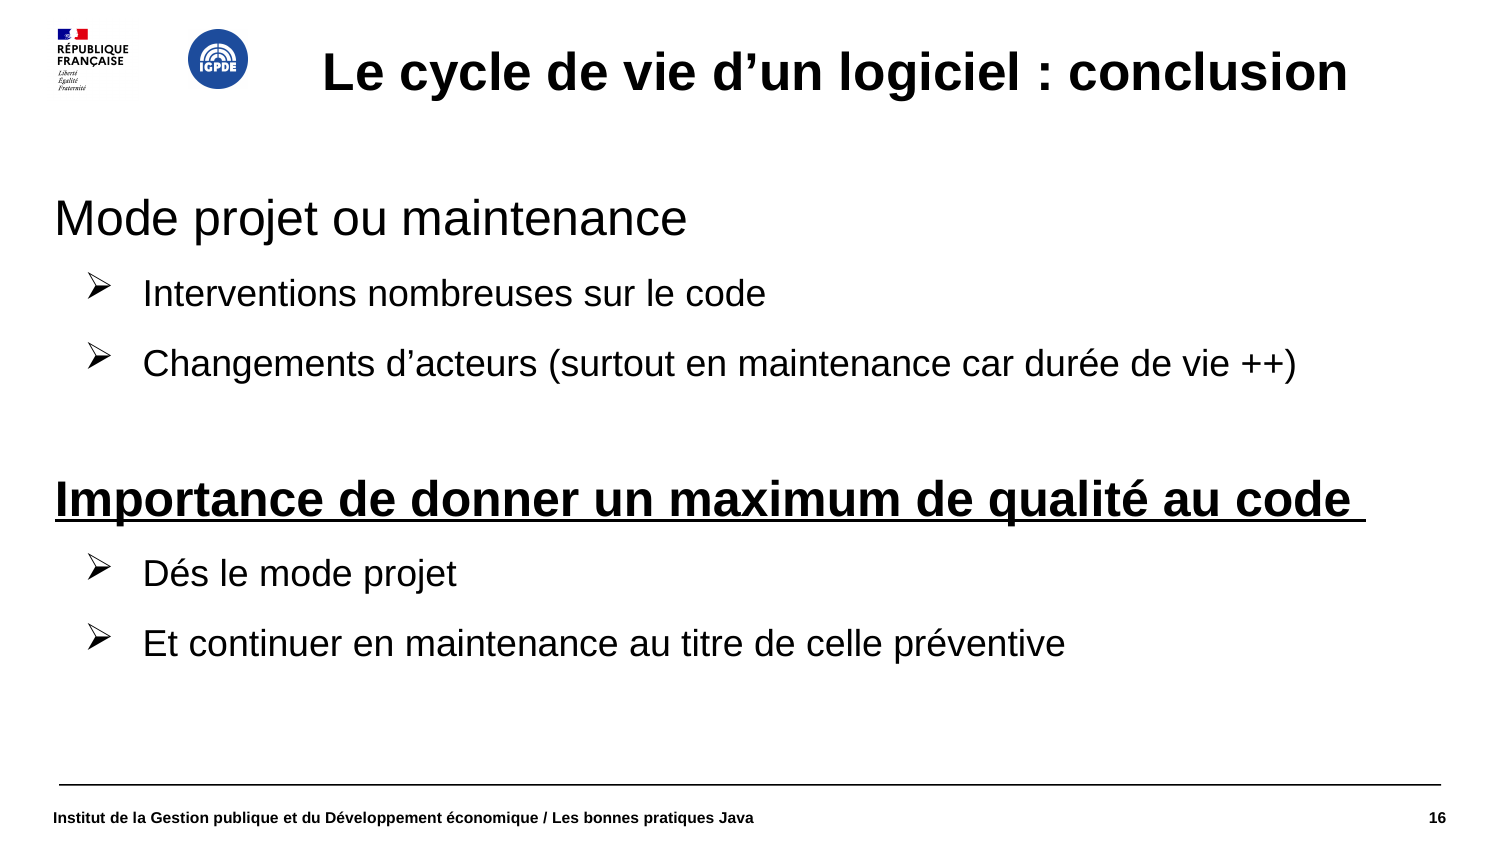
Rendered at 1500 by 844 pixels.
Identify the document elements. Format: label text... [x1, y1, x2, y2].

title Le cycle de vie d’un logiciel : conclusion [322, 44, 1400, 116]
footer Institut de la Gestion publique et du Développement économique / Les bonnes pratiques Java [53, 787, 780, 844]
list Mode projet ou maintenance Interventions nombreuses sur le code Changements d’acteurs (surtout en maintenance car durée de vie ++) Importance de donner un maximum de qualité au code Dés le mode projet Et continuer en maintenance au titre de celle préventive [54, 185, 1467, 752]
picture [188, 29, 248, 89]
slide_number 1 [1224, 787, 1447, 844]
picture [47, 18, 139, 101]
